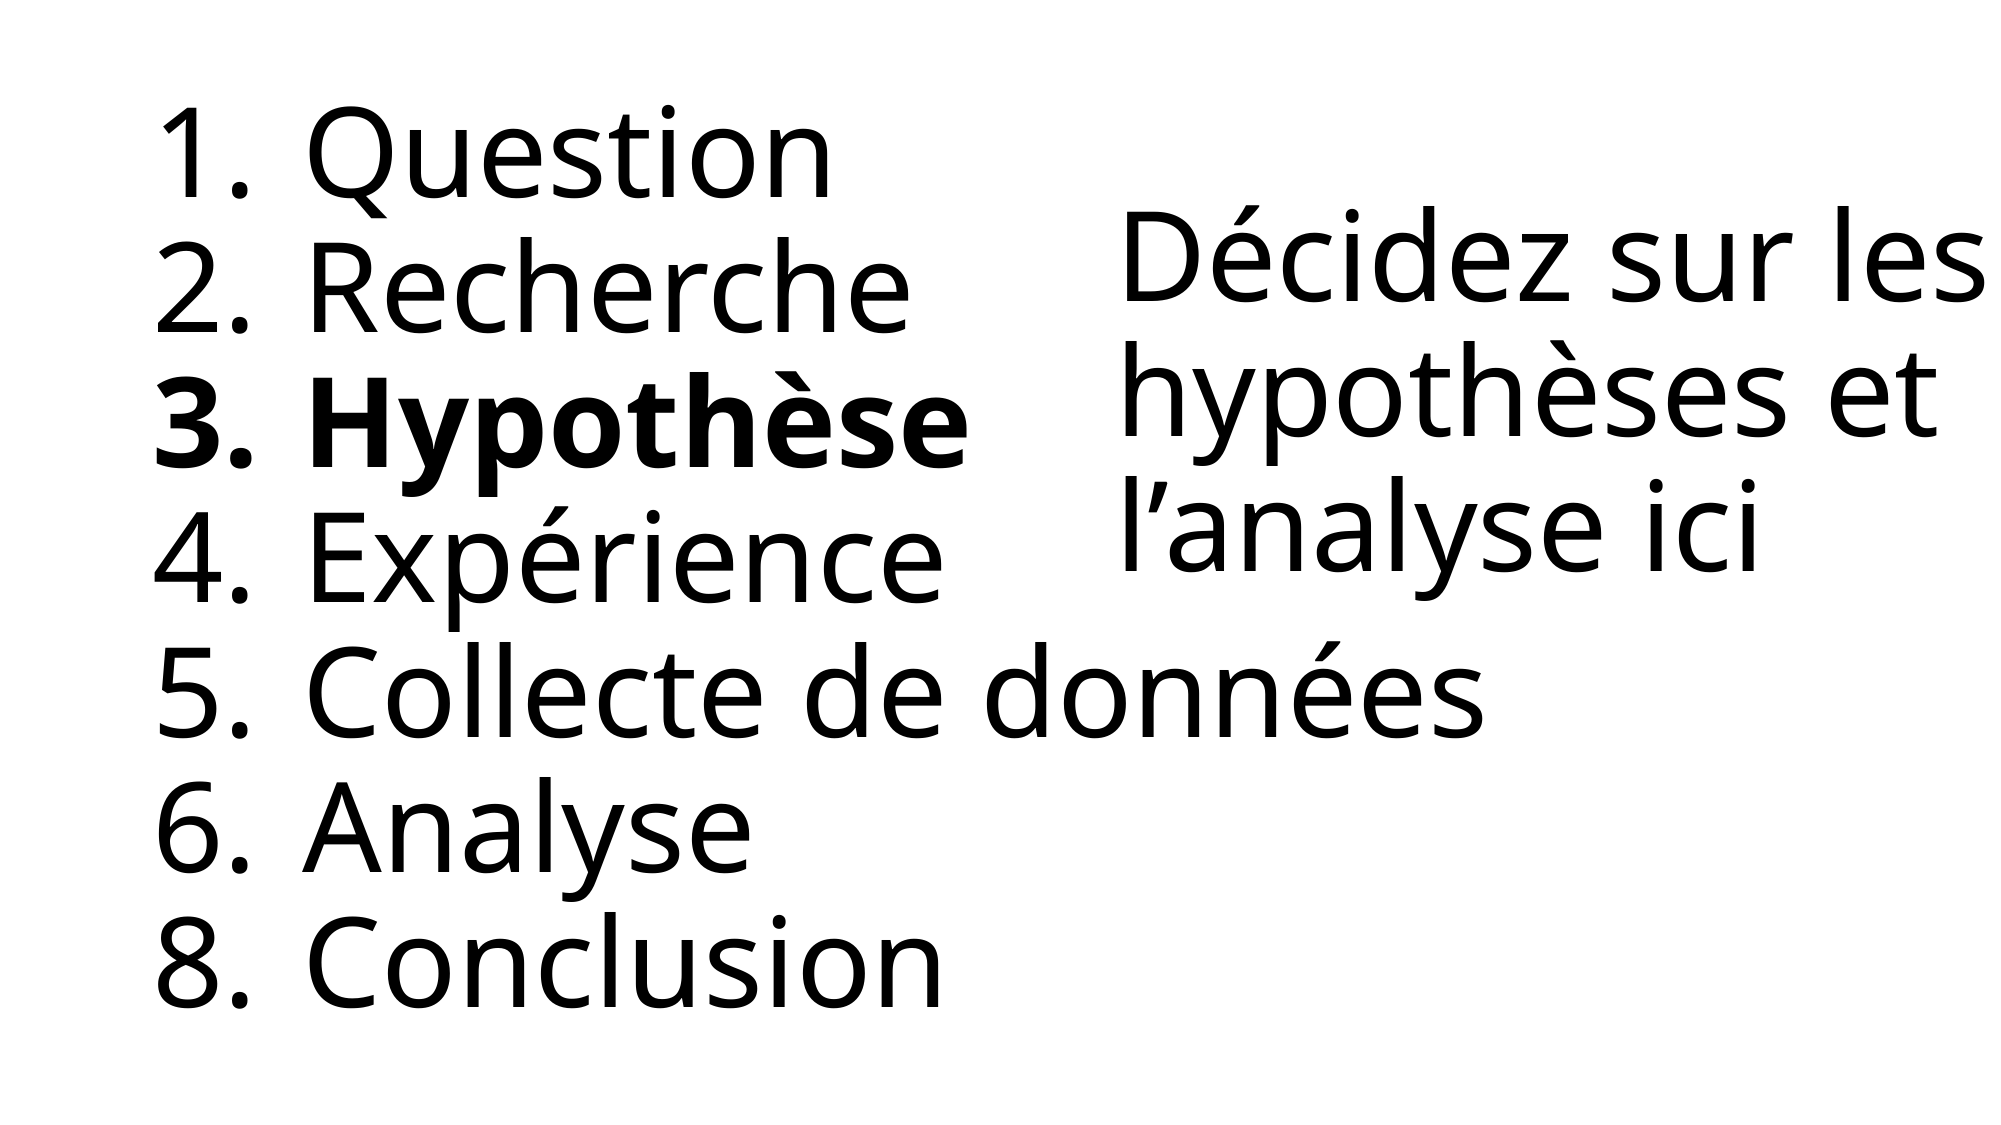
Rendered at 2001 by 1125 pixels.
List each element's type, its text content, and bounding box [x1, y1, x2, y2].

text_box Décidez sur les hypothèses et l’analyse ici [1100, 230, 2000, 563]
title 1. Question 2. Recherche 3. Hypothèse 4. Expérience 5. Collecte de données 6. Analyse 8. Conclusion [137, 0, 1893, 1125]
